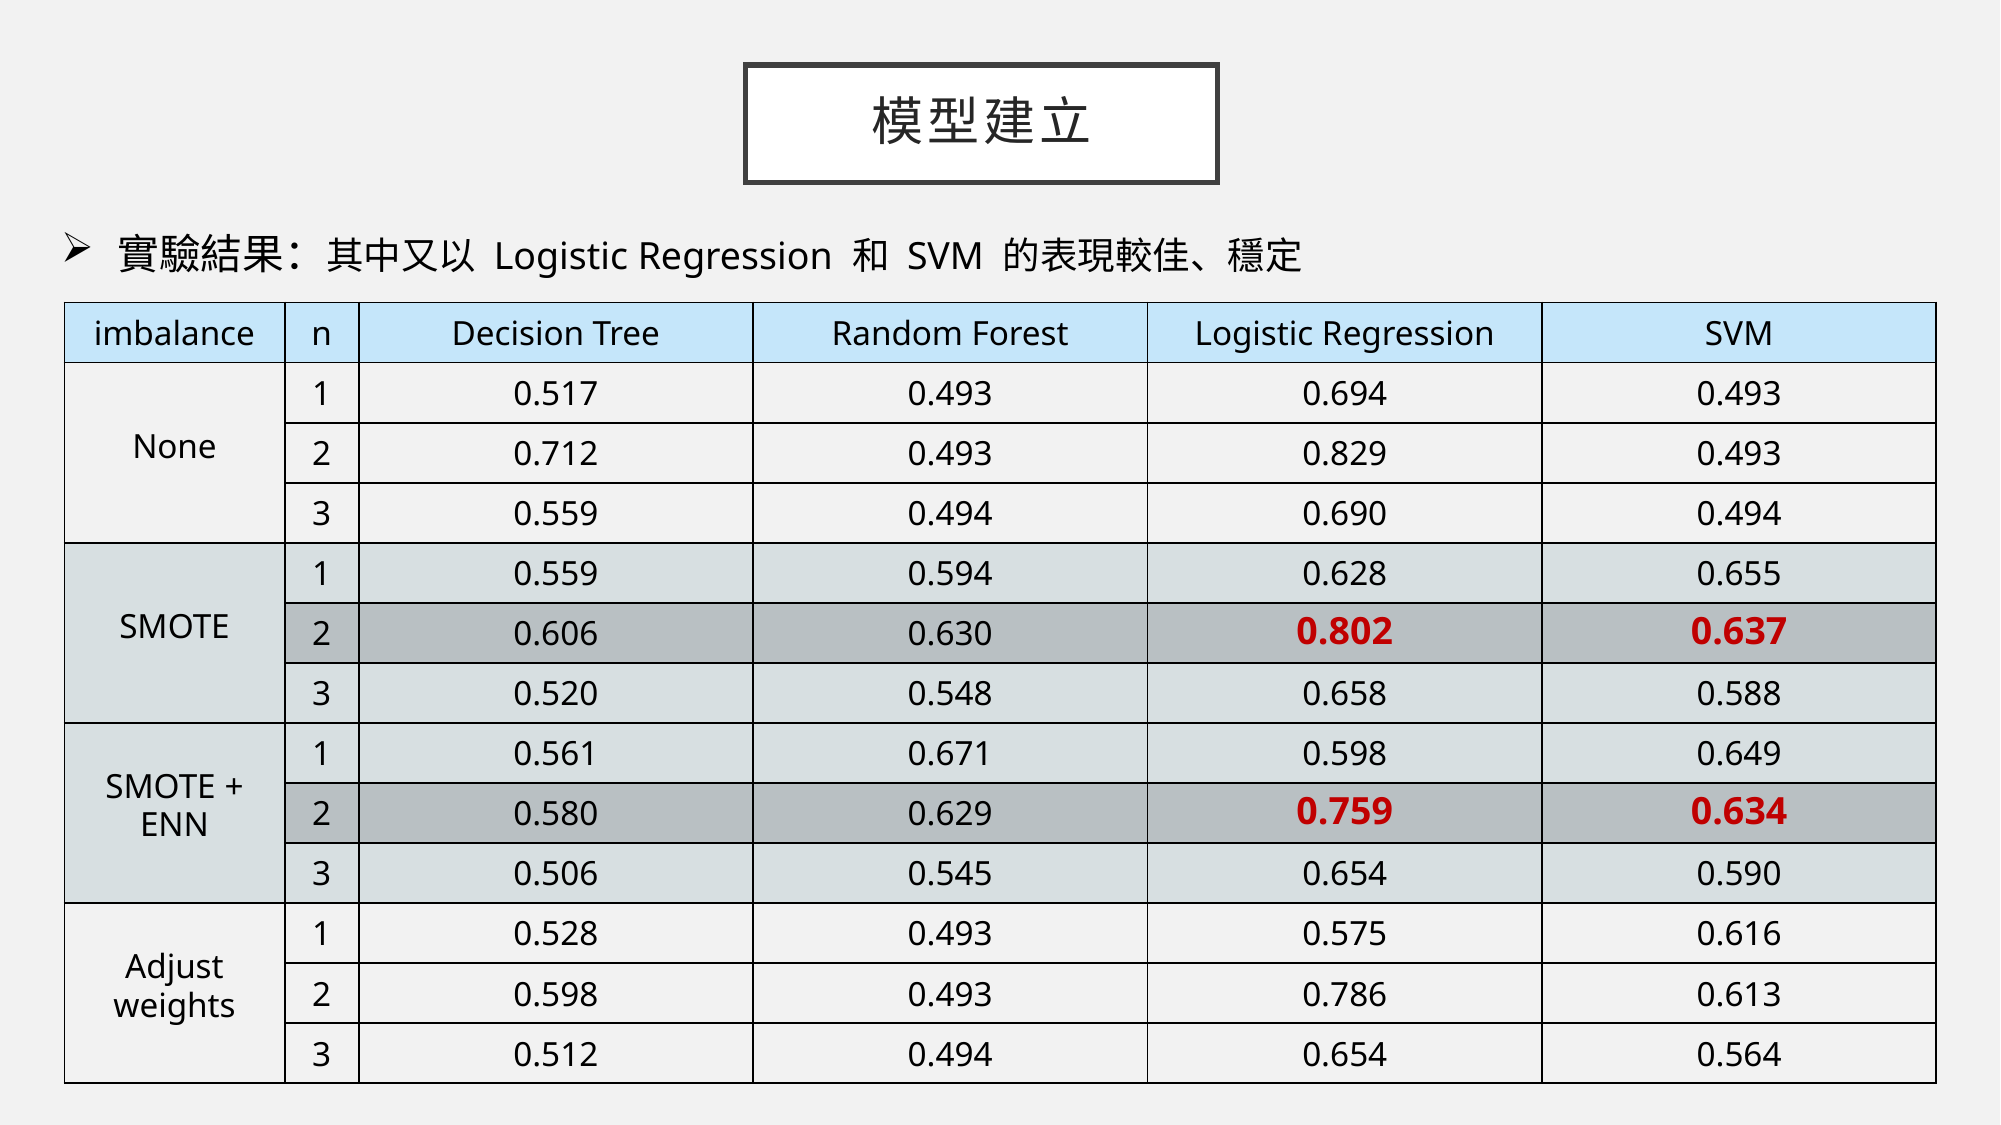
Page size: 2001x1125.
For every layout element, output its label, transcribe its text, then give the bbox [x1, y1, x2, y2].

table_cell SMOTE [65, 544, 284, 722]
table_cell 3 [286, 1024, 358, 1082]
table_cell 0.637 [1543, 604, 1935, 662]
table_cell 0.655 [1543, 544, 1935, 602]
table_cell 0.613 [1543, 964, 1935, 1022]
title 模型建立 [743, 62, 1220, 185]
table_cell 0.512 [360, 1024, 752, 1082]
table_cell 0.520 [360, 664, 752, 722]
table_cell 2 [286, 964, 358, 1022]
table_cell 0.634 [1543, 784, 1935, 842]
table_cell 0.712 [360, 424, 752, 482]
table_cell 0.590 [1543, 844, 1935, 902]
table_cell 0.580 [360, 784, 752, 842]
table_cell 0.493 [1543, 424, 1935, 482]
table_header Random Forest [754, 303, 1147, 362]
table_cell 0.494 [754, 1024, 1147, 1082]
table_cell 0.629 [754, 784, 1147, 842]
table_cell 0.545 [754, 844, 1147, 902]
table_header SVM [1543, 303, 1935, 362]
table_cell 0.506 [360, 844, 752, 902]
table_cell 1 [286, 724, 358, 782]
table_cell 2 [286, 424, 358, 482]
table_cell 0.561 [360, 724, 752, 782]
table_cell 1 [286, 363, 358, 422]
text_box 實驗結果：其中又以 Logistic Regression 和 SVM 的表現較佳、穩定 [0, 201, 1816, 286]
table_cell Adjust weights [65, 904, 284, 1082]
table_cell 0.598 [1148, 724, 1541, 782]
table_cell 0.559 [360, 544, 752, 602]
table_cell 0.493 [1543, 363, 1935, 422]
table_cell 2 [286, 784, 358, 842]
table_cell 0.654 [1148, 1024, 1541, 1082]
table_cell 0.649 [1543, 724, 1935, 782]
table_header imbalance [65, 303, 284, 362]
table_cell 2 [286, 604, 358, 662]
table_cell 0.494 [754, 484, 1147, 542]
table_cell 0.690 [1148, 484, 1541, 542]
table_header Decision Tree [360, 303, 752, 362]
table_cell 0.658 [1148, 664, 1541, 722]
table_cell 0.671 [754, 724, 1147, 782]
table_header n [286, 303, 358, 362]
table_cell 0.606 [360, 604, 752, 662]
table_cell 3 [286, 664, 358, 722]
table_cell None [65, 363, 284, 542]
table_cell 0.654 [1148, 844, 1541, 902]
table_cell 0.493 [754, 424, 1147, 482]
table_cell 0.694 [1148, 363, 1541, 422]
table_cell 0.494 [1543, 484, 1935, 542]
table_cell 0.829 [1148, 424, 1541, 482]
table_cell 0.802 [1148, 604, 1541, 662]
table_cell 3 [286, 484, 358, 542]
table_cell 0.528 [360, 904, 752, 962]
table_cell 1 [286, 904, 358, 962]
table_cell SMOTE + ENN [65, 724, 284, 902]
table_cell 0.616 [1543, 904, 1935, 962]
table_cell 0.594 [754, 544, 1147, 602]
table_cell 0.493 [754, 964, 1147, 1022]
table_header Logistic Regression [1148, 303, 1541, 362]
table_cell 0.786 [1148, 964, 1541, 1022]
table_cell 0.628 [1148, 544, 1541, 602]
table_cell 0.630 [754, 604, 1147, 662]
table_cell 0.564 [1543, 1024, 1935, 1082]
table_cell 1 [286, 544, 358, 602]
table_cell 0.759 [1148, 784, 1541, 842]
table_cell 0.548 [754, 664, 1147, 722]
table_cell 0.517 [360, 363, 752, 422]
table_cell 0.493 [754, 904, 1147, 962]
table_cell 0.559 [360, 484, 752, 542]
table_cell 0.575 [1148, 904, 1541, 962]
table_cell 0.598 [360, 964, 752, 1022]
table_cell 0.588 [1543, 664, 1935, 722]
table_cell 3 [286, 844, 358, 902]
table_cell 0.493 [754, 363, 1147, 422]
